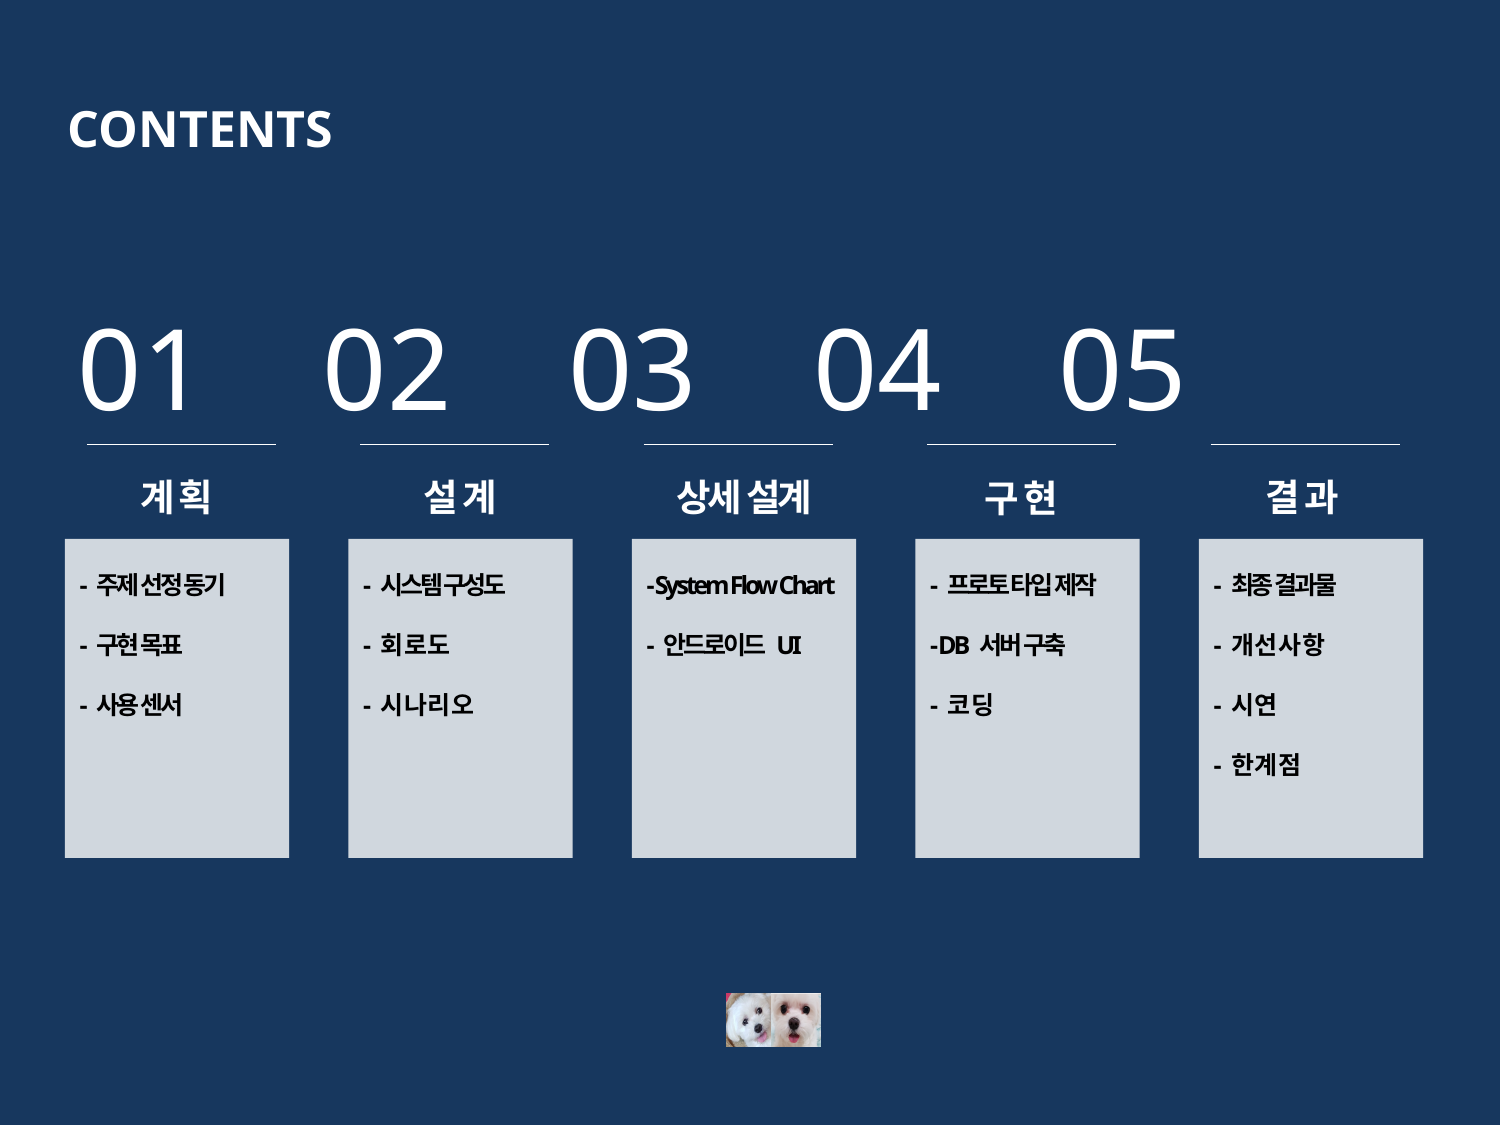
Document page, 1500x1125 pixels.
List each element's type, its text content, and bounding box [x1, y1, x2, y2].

text_box - 최종 결과물 - 개 선 사 항 - 시 연 - 한 계 점 [1198, 562, 1424, 787]
text_box - 시스템 구성도 - 회 로 도 - 시 나 리 오 [348, 562, 573, 787]
text_box 구 현 [868, 467, 1176, 528]
text_box [63, 537, 291, 860]
text_box CONTENTS [53, 89, 739, 165]
text_box [913, 537, 1142, 860]
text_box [726, 993, 822, 1048]
text_box 설 계 [324, 466, 597, 527]
text_box - 주제 선정 동기 - 구현 목표 - 사용 센서 [64, 562, 290, 787]
text_box 상세 설계 [608, 466, 880, 527]
text_box - System Flow Chart - 안드로이드 UI [631, 562, 857, 668]
text_box [1197, 537, 1425, 860]
text_box 01 02 03 04 05 [63, 290, 1457, 441]
text_box 계 획 [64, 466, 289, 527]
text_box - 프로토 타입 제작 - DB 서버 구축 - 코 딩 [915, 562, 1140, 727]
text_box [630, 537, 858, 860]
text_box 결 과 [1122, 466, 1483, 527]
text_box [346, 537, 575, 860]
